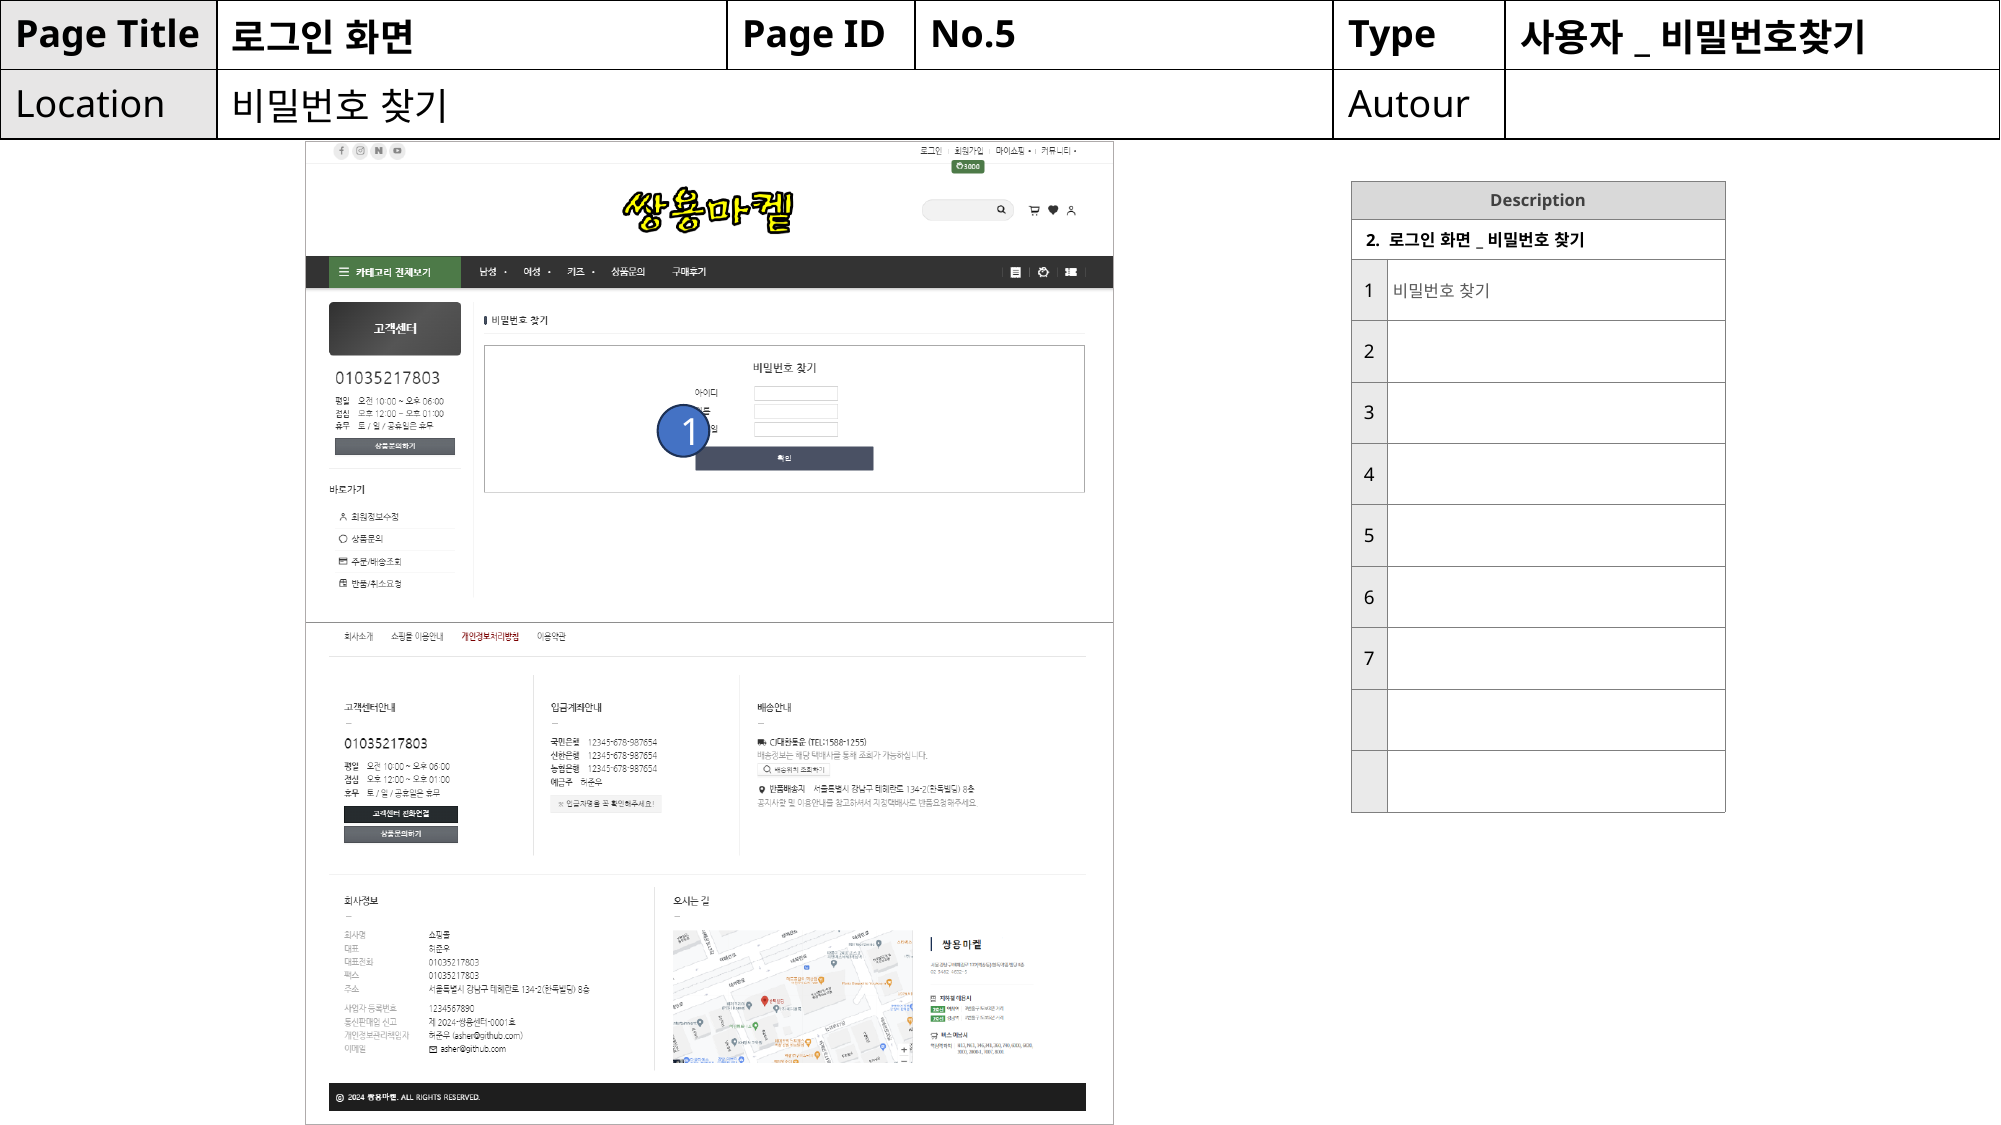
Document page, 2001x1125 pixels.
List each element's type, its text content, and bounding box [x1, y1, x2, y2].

table_cell Autour [1334, 70, 1504, 138]
table_cell 3 [1352, 383, 1387, 443]
table_cell [1352, 751, 1387, 812]
table_header 로그인 화면 [218, 1, 726, 69]
table_cell [1388, 690, 1725, 750]
picture [304, 141, 1114, 1125]
table_cell [1388, 321, 1725, 382]
table_cell [1388, 505, 1725, 566]
table_header Page ID [728, 1, 914, 69]
table_cell [1506, 70, 1999, 138]
table_header Description [1352, 182, 1725, 219]
table_cell [1352, 690, 1387, 750]
table_header Page Title [1, 1, 216, 69]
table_header 사용자_비밀번호찾기 [1506, 1, 1999, 69]
table_cell 6 [1352, 567, 1387, 627]
table_cell [1388, 567, 1725, 627]
table_cell 7 [1352, 628, 1387, 689]
table_header Type [1334, 1, 1504, 69]
table_cell [1388, 751, 1725, 812]
table_cell [1388, 383, 1725, 443]
table_cell [1388, 628, 1725, 689]
table_cell 비밀번호 찾기 [1388, 260, 1725, 320]
table_cell [1388, 444, 1725, 504]
table_cell 2 [1352, 321, 1387, 382]
table_cell 비밀번호 찾기 [218, 70, 1332, 138]
table_cell 2. 로그인 화면_비밀번호 찾기 [1352, 220, 1725, 259]
table_cell 1 [1352, 260, 1387, 320]
table_cell 5 [1352, 505, 1387, 566]
table_cell Location [1, 70, 216, 138]
table_cell 4 [1352, 444, 1387, 504]
table_header No.5 [916, 1, 1332, 69]
